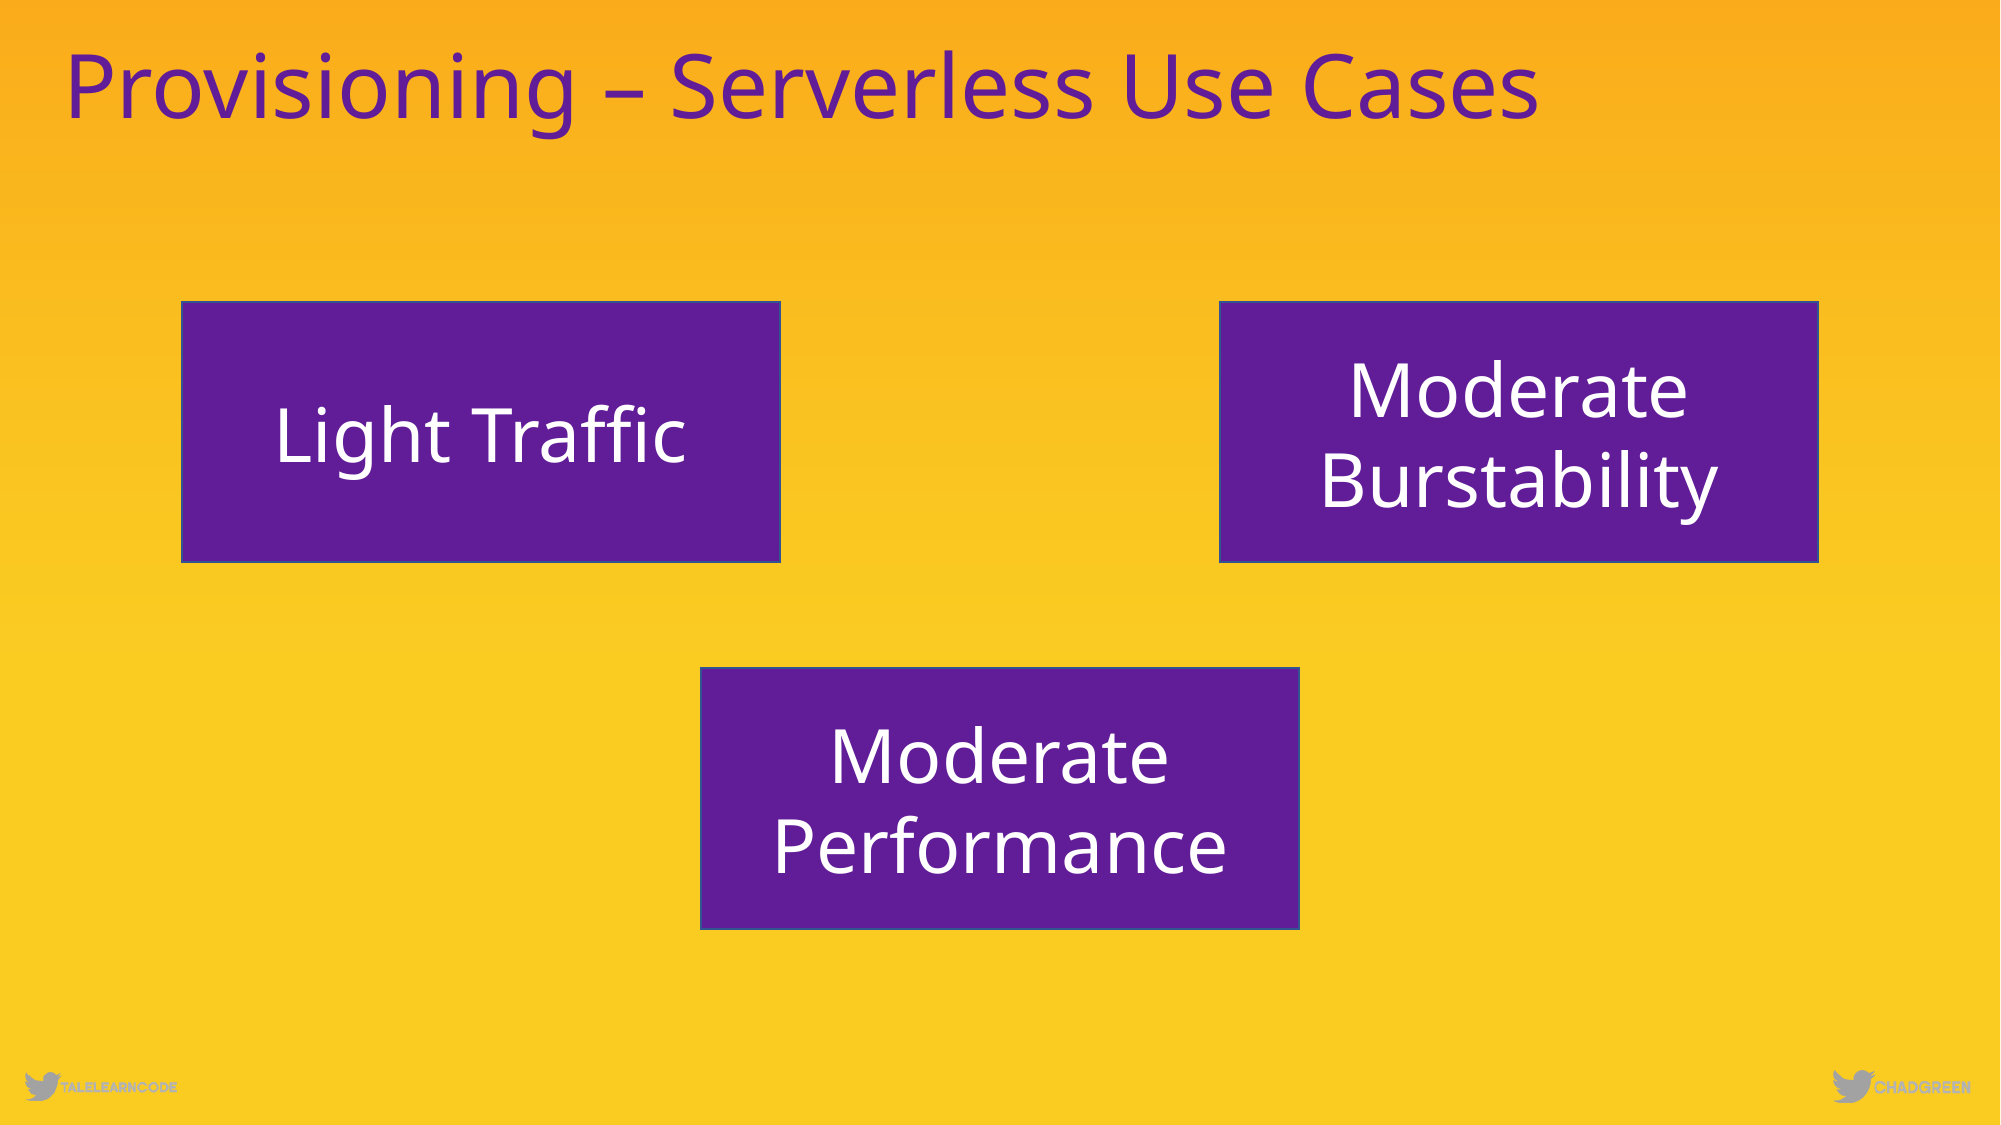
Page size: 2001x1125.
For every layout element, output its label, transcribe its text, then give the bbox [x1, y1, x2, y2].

title Provisioning – Serverless Use Cases [48, 34, 1947, 146]
text_box Moderate Burstability [1219, 301, 1819, 563]
picture [0, 0, 2001, 1125]
text_box Moderate Performance [700, 667, 1300, 930]
text_box Light Traffic [181, 301, 781, 563]
